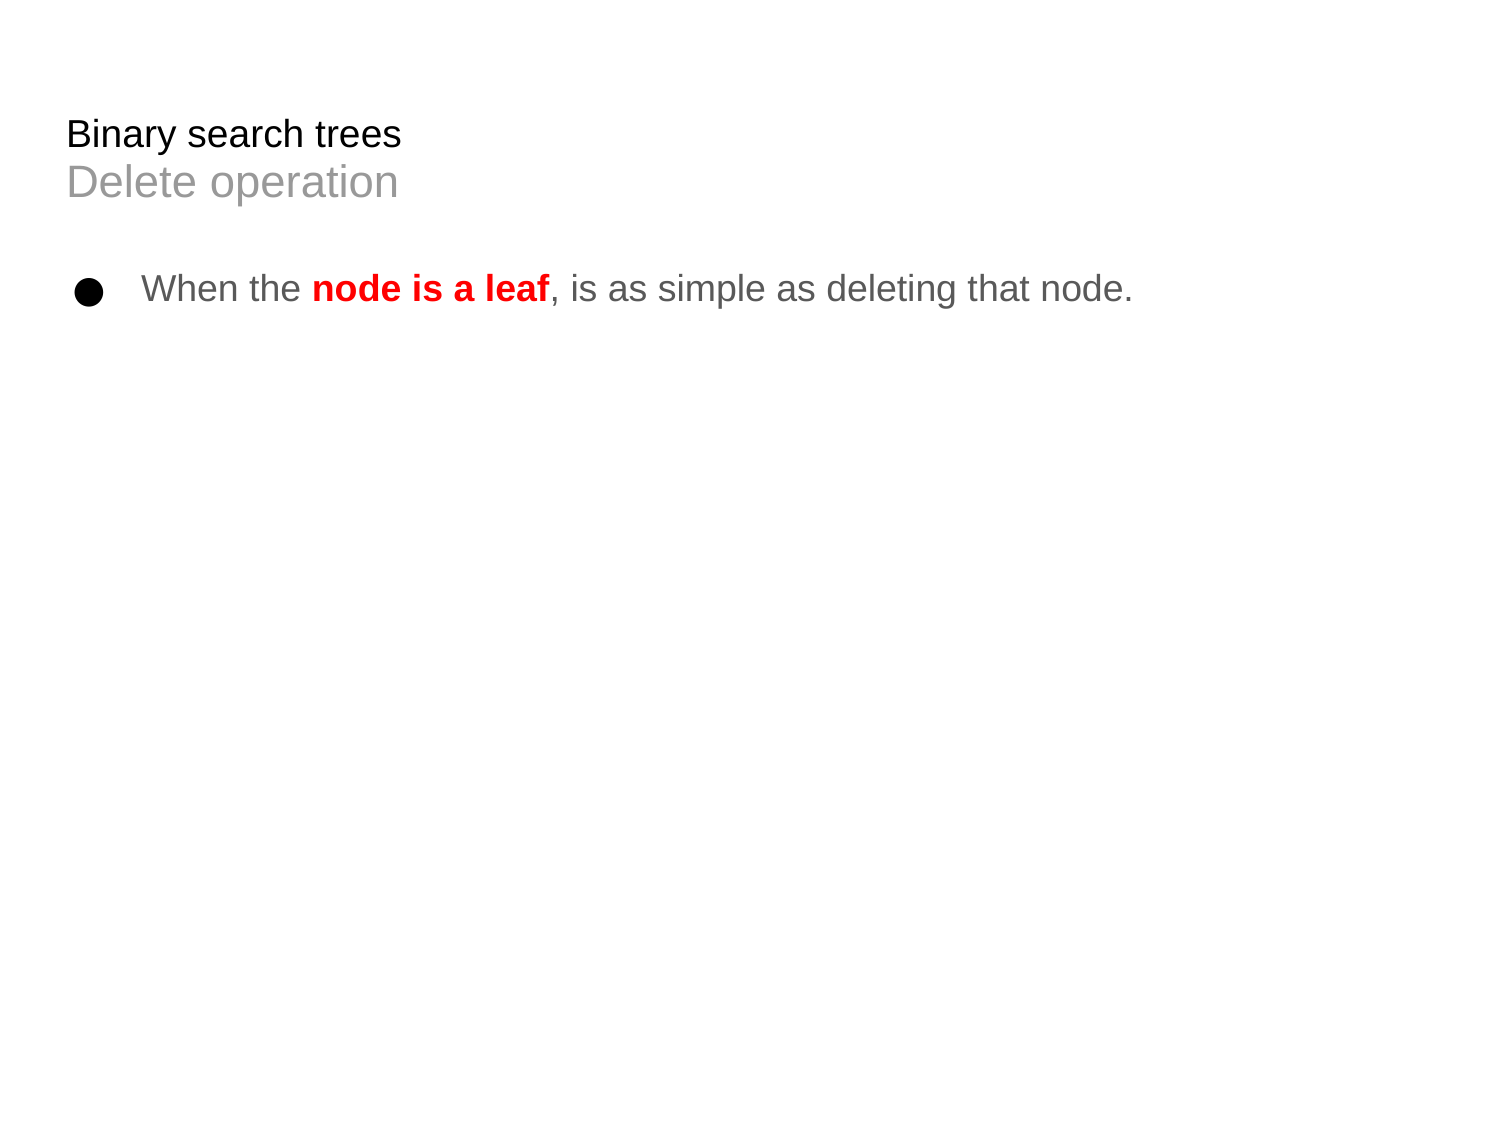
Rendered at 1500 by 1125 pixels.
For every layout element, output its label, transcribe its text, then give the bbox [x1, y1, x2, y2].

list When the node is a leaf, is as simple as deleting that node. [51, 252, 1449, 1000]
title Binary search trees Delete operation [51, 97, 1449, 223]
